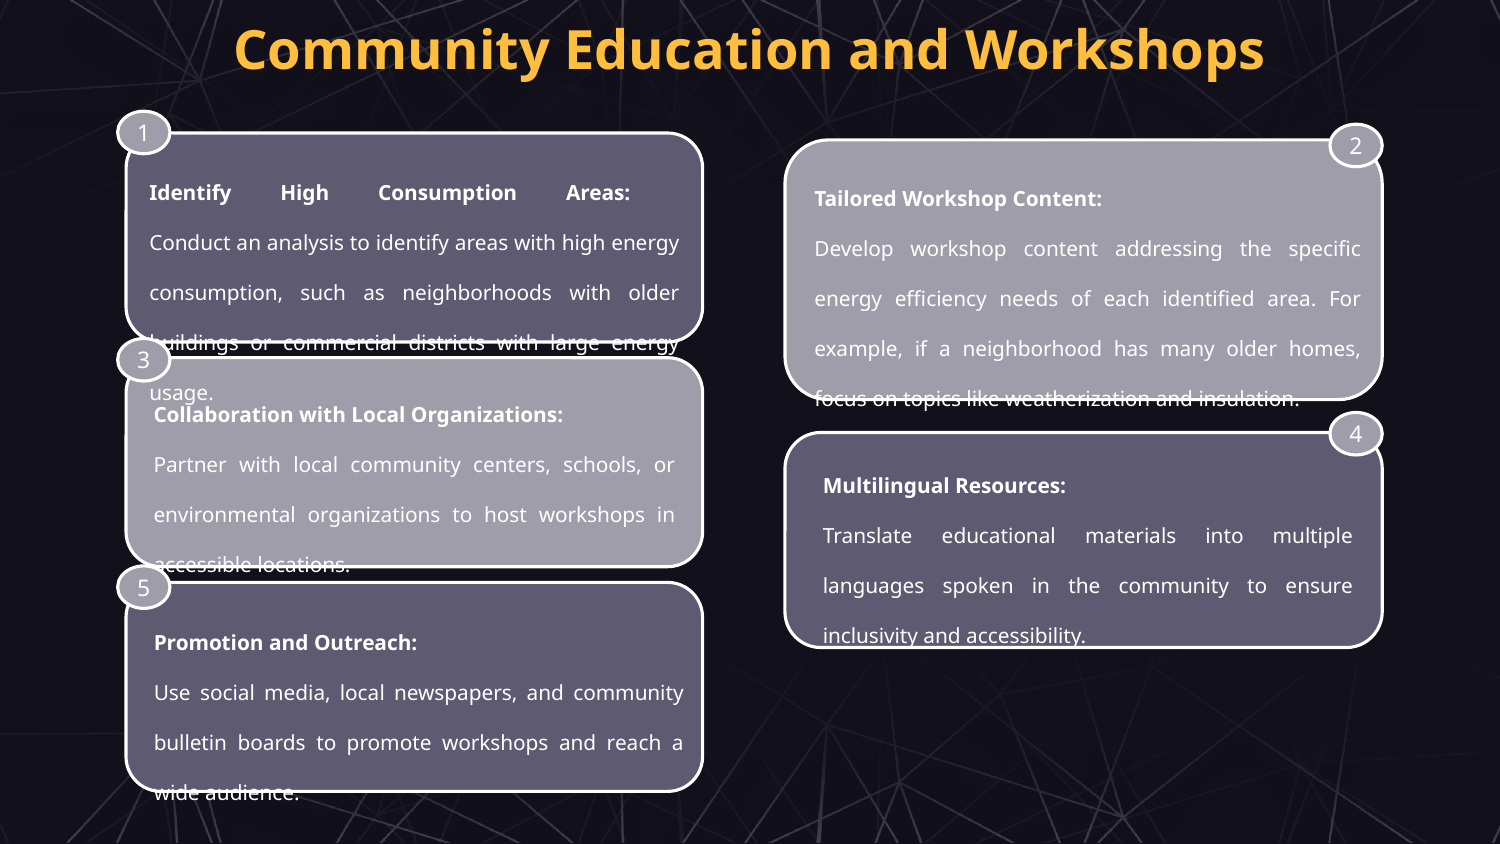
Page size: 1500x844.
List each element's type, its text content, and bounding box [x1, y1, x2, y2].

text_box [170, 582, 689, 589]
text_box 4 [1329, 412, 1383, 455]
text_box [1368, 448, 1383, 641]
text_box [808, 139, 1330, 145]
text_box 3 [117, 338, 170, 382]
text_box [691, 366, 703, 558]
text_box Promotion and Outreach: Use social media, local newspapers, and community bulletin boards to promote workshops and reach a wide audience. [138, 589, 699, 776]
text_box [170, 132, 688, 139]
text_box [695, 146, 703, 329]
text_box [139, 335, 689, 342]
text_box Tailored Workshop Content: Develop workshop content addressing the specific energy efficiency needs of each identified area. For example, if a neighborhood has many older homes, focus on topics like weatherization and insulation. [799, 145, 1376, 339]
text_box 2 [1329, 124, 1383, 167]
text_box [145, 563, 684, 567]
picture [0, 0, 1500, 844]
text_box Multilingual Resources: Translate educational materials into multiple languages spoken in the community to ensure inclusivity and accessibility. [807, 432, 1368, 656]
text_box [126, 151, 134, 330]
text_box [699, 602, 703, 772]
text_box [170, 357, 685, 362]
text_box 5 [117, 565, 170, 609]
text_box [784, 151, 1383, 400]
text_box Collaboration with Local Organizations: Partner with local community centers, schools, or environmental organizations to host workshops in accessible locations. [138, 362, 691, 563]
text_box [126, 378, 138, 559]
text_box [784, 435, 807, 645]
title Community Education and Workshops [117, 0, 1383, 100]
text_box 1 [117, 111, 170, 154]
text_box [125, 605, 697, 792]
text_box Identify High Consumption Areas: Conduct an analysis to identify areas with high energy consumption, such as neighborhoods with older buildings or commercial districts with large energy usage. [134, 139, 695, 335]
